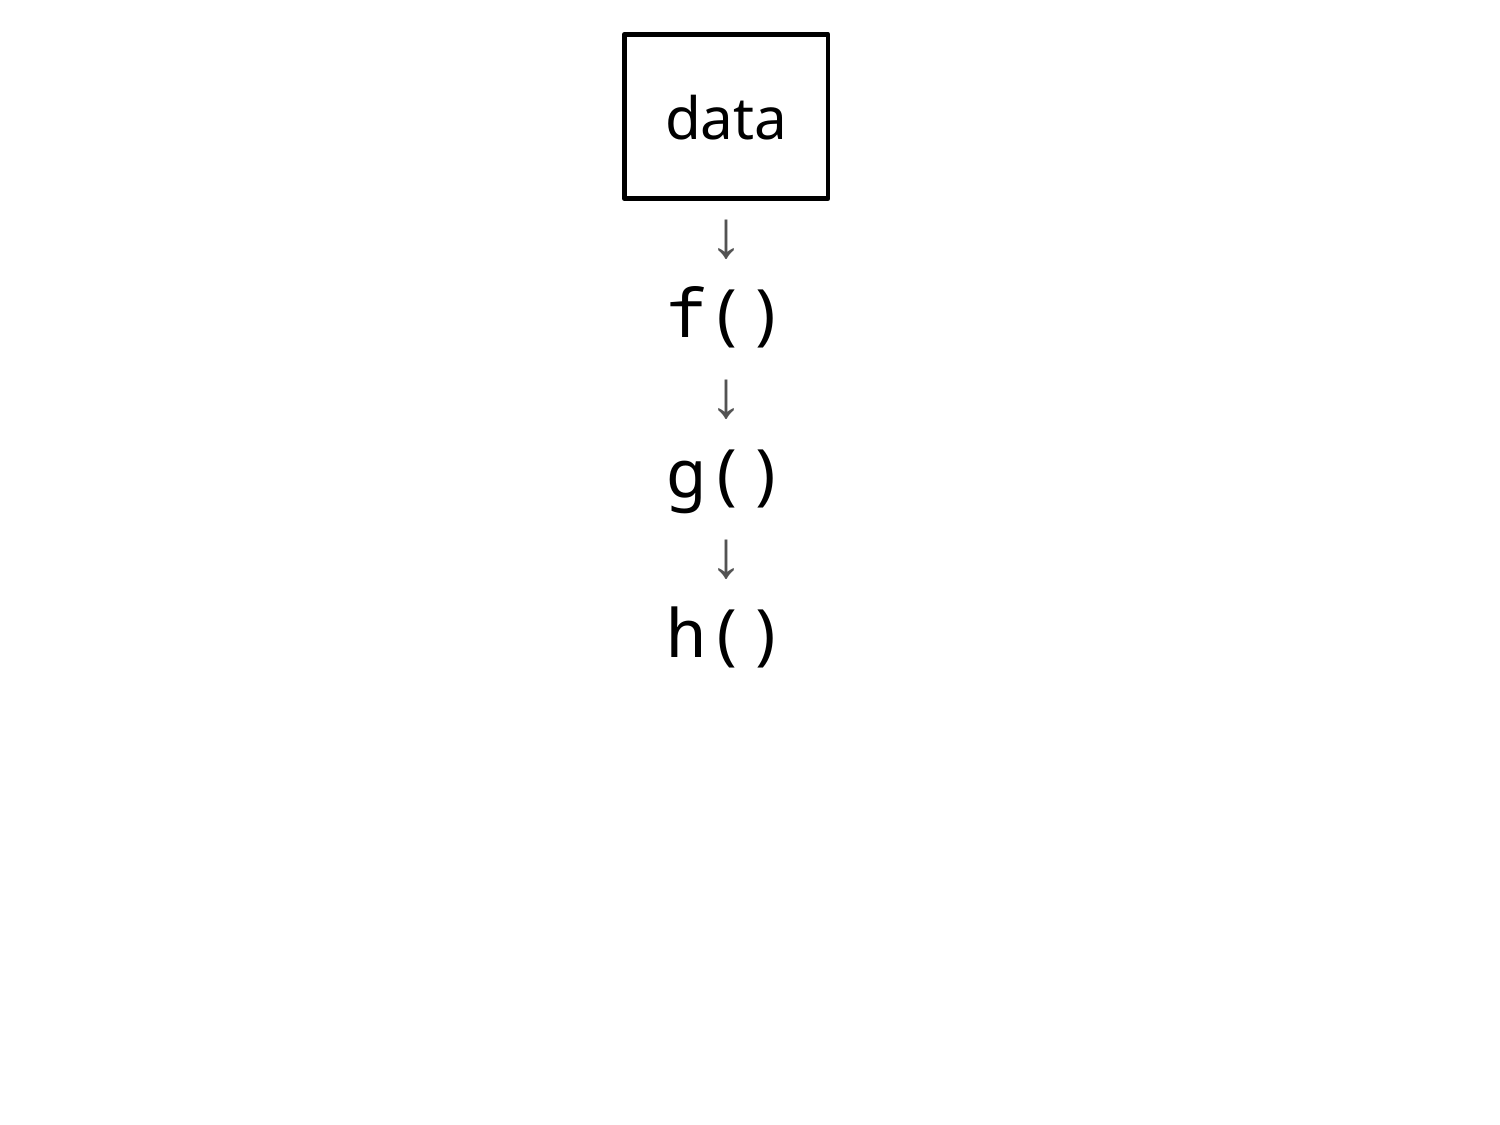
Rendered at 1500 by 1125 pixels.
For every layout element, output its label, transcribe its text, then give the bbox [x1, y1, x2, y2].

text_box ↓ f() ↓ g() ↓ h() [351, 183, 1102, 679]
text_box data [624, 34, 828, 199]
